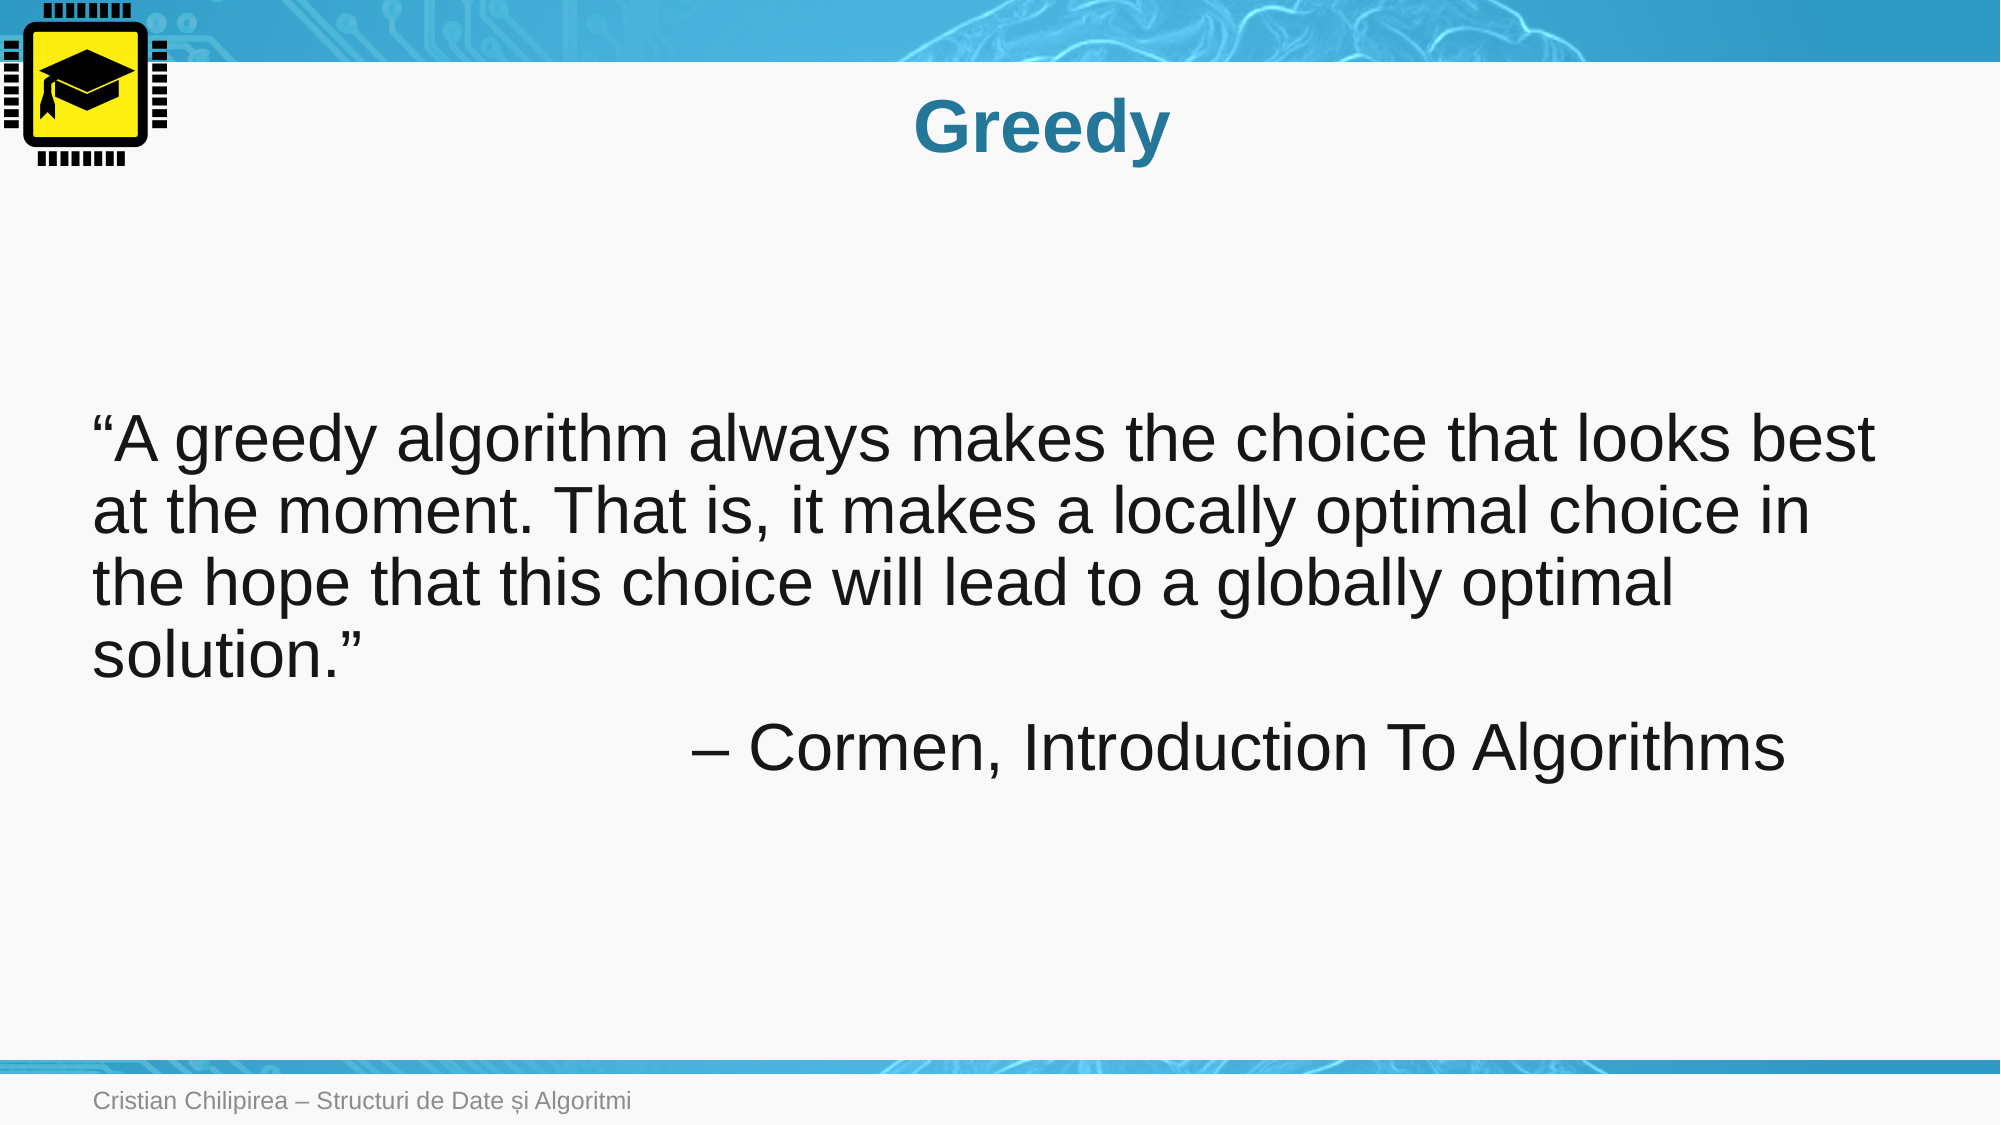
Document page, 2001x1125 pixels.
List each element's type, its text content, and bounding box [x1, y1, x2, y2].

picture [0, 0, 2000, 166]
title Greedy [170, 76, 1915, 180]
picture [0, 1060, 2000, 1074]
list “A greedy algorithm always makes the choice that looks best at the moment. That is, it makes a locally optimal choice in the hope that this choice will lead to a globally optimal solution.” – Cormen, Introduction To Algorithms [77, 396, 1915, 1062]
footer Cristian Chilipirea – Structuri de Date și Algoritmi [77, 1073, 1338, 1125]
